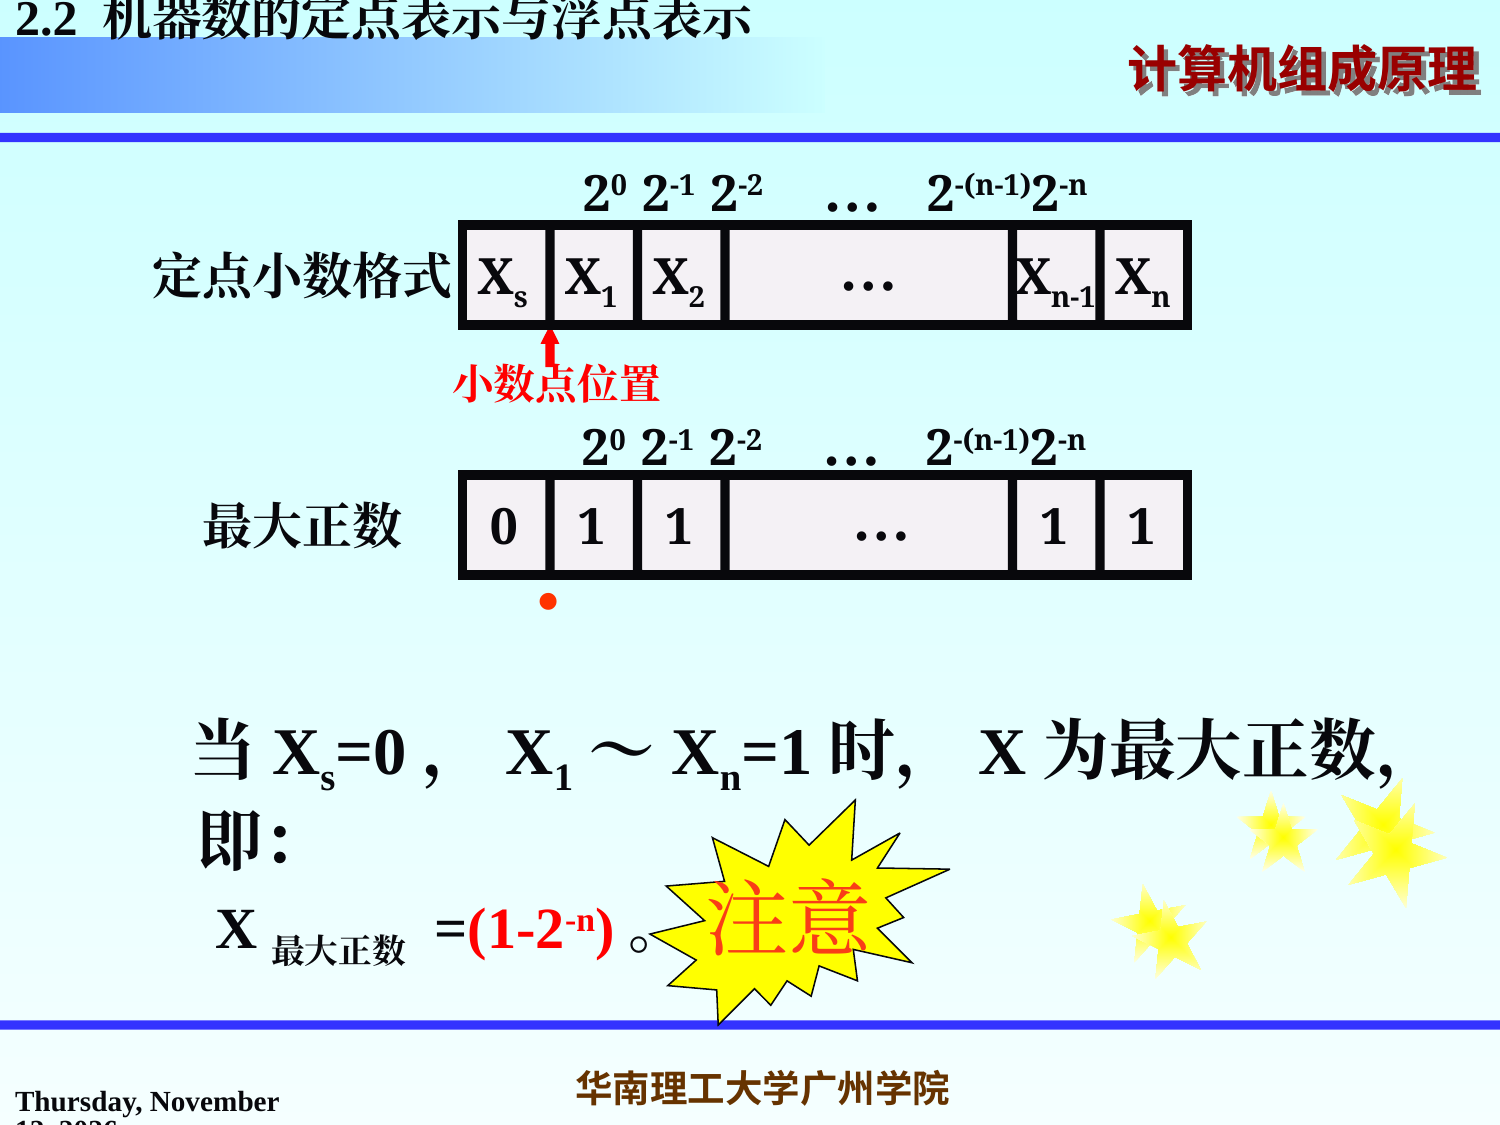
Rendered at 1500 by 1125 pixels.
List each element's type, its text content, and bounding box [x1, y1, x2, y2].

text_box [462, 572, 1199, 638]
title 2.2 机器数的定点表示与浮点表示 [0, 37, 825, 113]
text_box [187, 474, 1288, 563]
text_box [462, 424, 1199, 473]
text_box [137, 144, 1276, 416]
text_box 注意 [649, 799, 950, 1025]
footer 华南理工大学广州学院 [525, 1050, 1000, 1125]
list 当Xs=0，X1～Xn=1时，X为最大正数，即： X最大正数 =(1-2-n)。 [125, 699, 1413, 950]
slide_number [0, 1050, 313, 1125]
